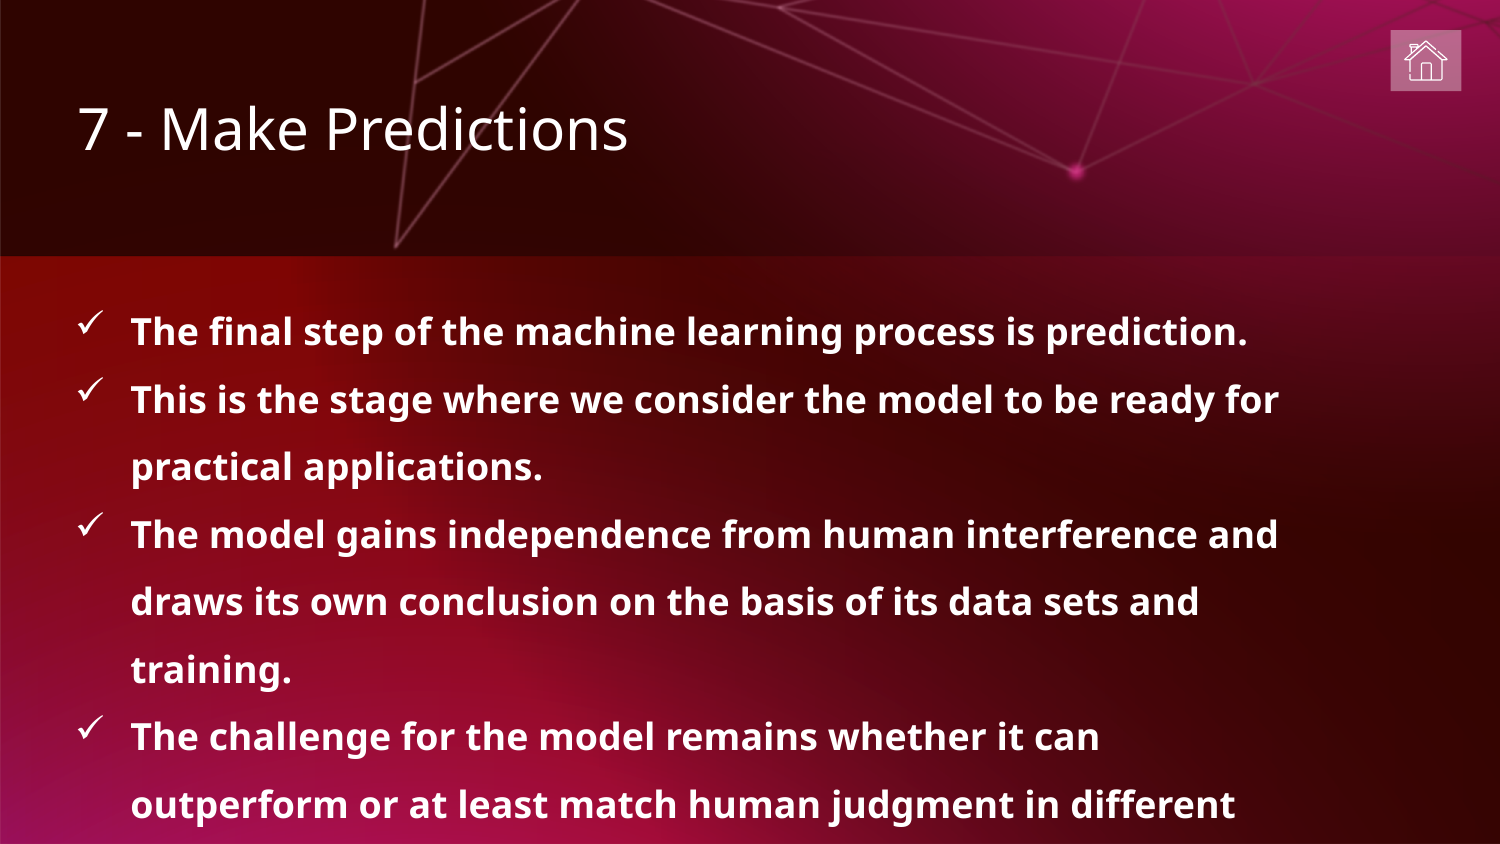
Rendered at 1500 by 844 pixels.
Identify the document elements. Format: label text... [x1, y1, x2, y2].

text_box The final step of the machine learning process is prediction. This is the stage where we consider the model to be ready for practical applications. The model gains independence from human interference and draws its own conclusion on the basis of its data sets and training. The challenge for the model remains whether it can outperform or at least match human judgment in different relevant scenarios. [60, 278, 1325, 844]
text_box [1390, 29, 1462, 92]
text_box 7 - Make Predictions [62, 84, 1288, 170]
picture [0, 0, 1500, 844]
